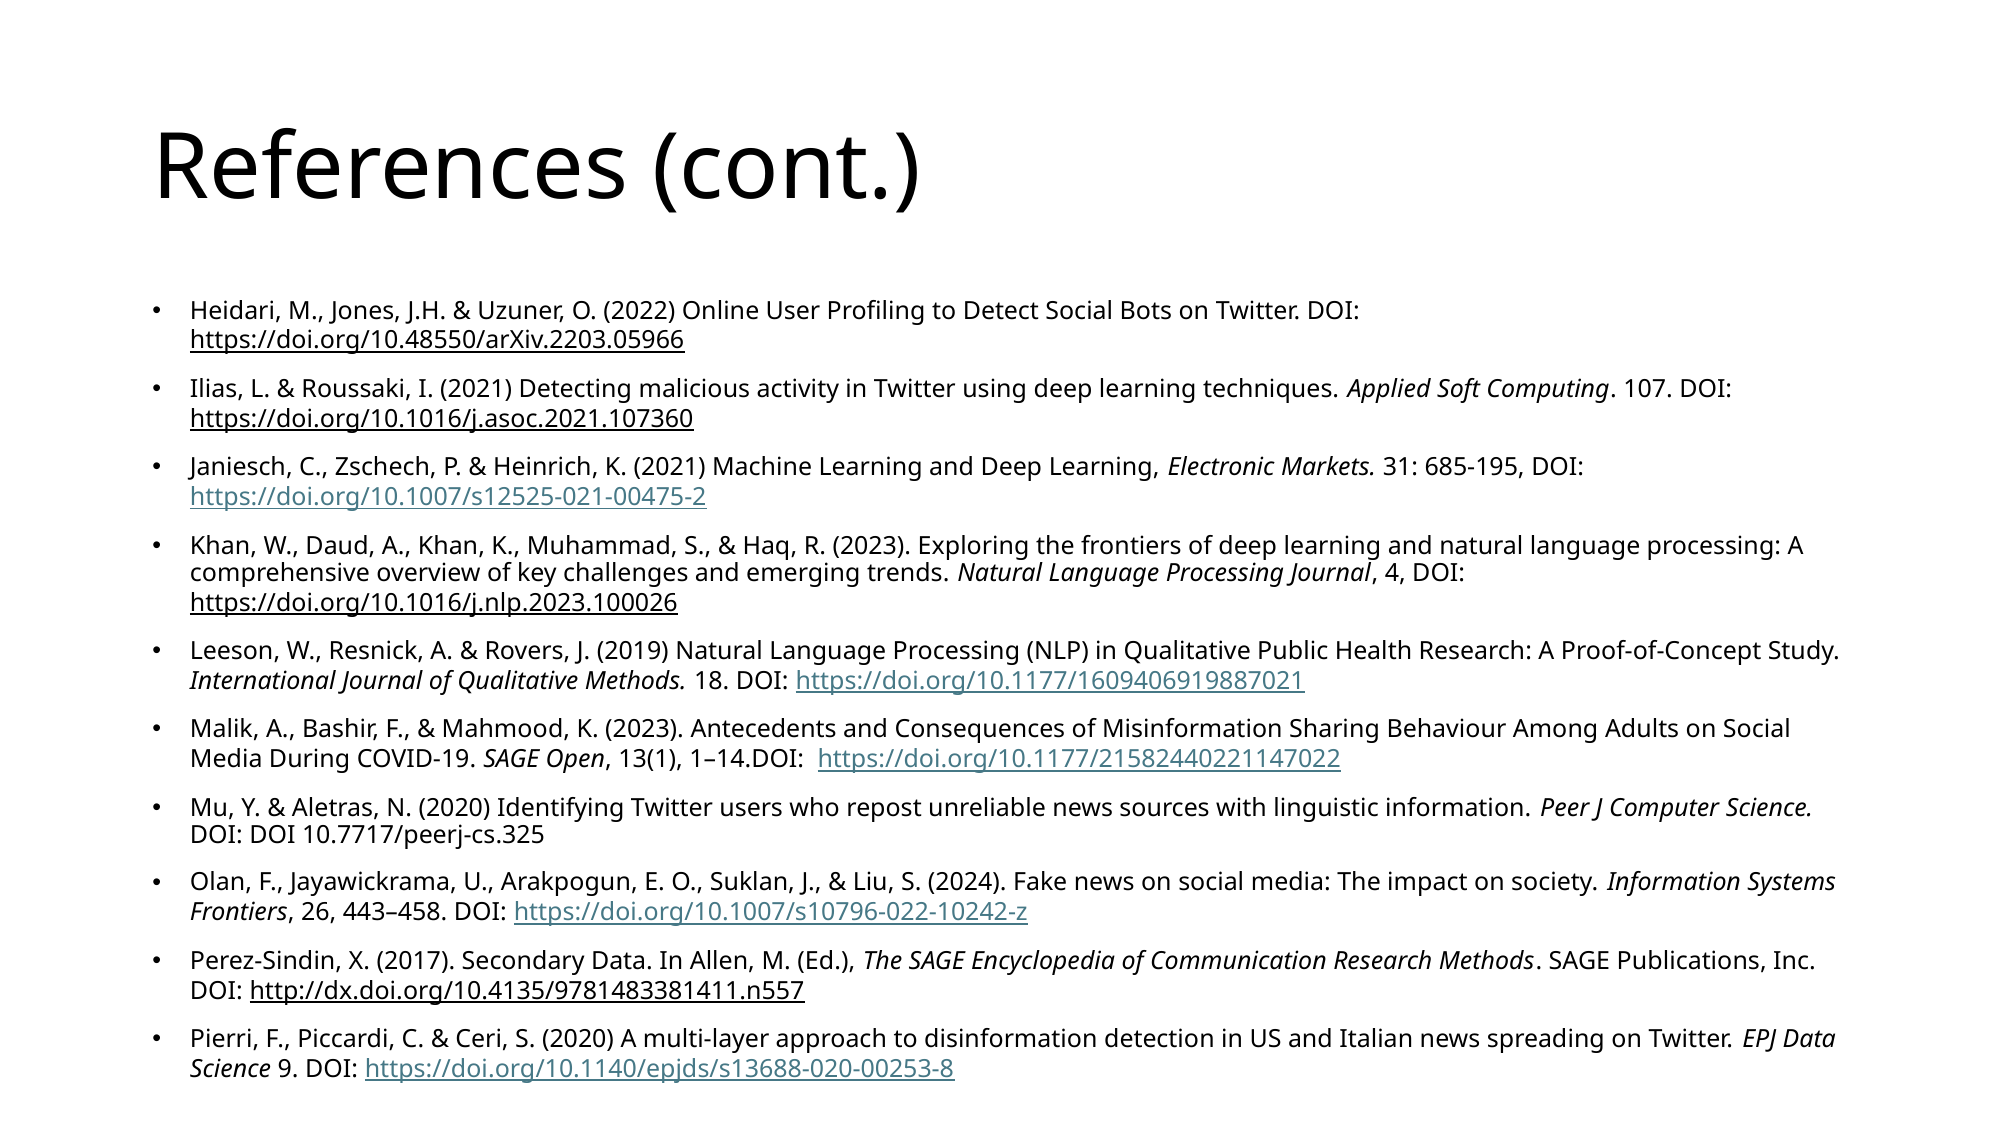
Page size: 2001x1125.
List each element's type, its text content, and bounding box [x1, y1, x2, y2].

list Heidari, M., Jones, J.H. & Uzuner, O. (2022) Online User Profiling to Detect Social Bots on Twitter. DOI: https://doi.org/10.48550/arXiv.2203.05966 Ilias, L. & Roussaki, I. (2021) Detecting malicious activity in Twitter using deep learning techniques. Applied Soft Computing. 107. DOI: https://doi.org/10.1016/j.asoc.2021.107360 Janiesch, C., Zschech, P. & Heinrich, K. (2021) Machine Learning and Deep Learning, Electronic Markets. 31: 685-195, DOI: https://doi.org/10.1007/s12525-021-00475-2 Khan, W., Daud, A., Khan, K., Muhammad, S., & Haq, R. (2023). Exploring the frontiers of deep learning and natural language processing: A comprehensive overview of key challenges and emerging trends. Natural Language Processing Journal, 4, DOI: https://doi.org/10.1016/j.nlp.2023.100026 Leeson, W., Resnick, A. & Rovers, J. (2019) Natural Language Processing (NLP) in Qualitative Public Health Research: A Proof-of-Concept Study. International Journal of Qualitative Methods. 18. DOI: https://doi.org/10.1177/1609406919887021 Malik, A., Bashir, F., & Mahmood, K. (2023). Antecedents and Consequences of Misinformation Sharing Behaviour Among Adults on Social Media During COVID-19. SAGE Open, 13(1), 1–14.DOI: https://doi.org/10.1177/21582440221147022 Mu, Y. & Aletras, N. (2020) Identifying Twitter users who repost unreliable news sources with linguistic information. Peer J Computer Science. DOI: DOI 10.7717/peerj-cs.325 Olan, F., Jayawickrama, U., Arakpogun, E. O., Suklan, J., & Liu, S. (2024). Fake news on social media: The impact on society. Information Systems Frontiers, 26, 443–458. DOI: https://doi.org/10.1007/s10796-022-10242-z Perez-Sindin, X. (2017). Secondary Data. In Allen, M. (Ed.), The SAGE Encyclopedia of Communication Research Methods. SAGE Publications, Inc. DOI: http://dx.doi.org/10.4135/9781483381411.n557 Pierri, F., Piccardi, C. & Ceri, S. (2020) A multi-layer approach to disinformation detection in US and Italian news spreading on Twitter. EPJ Data Science 9. DOI: https://doi.org/10.1140/epjds/s13688-020-00253-8 [137, 239, 1863, 1052]
title References (cont.) [137, 59, 1863, 239]
